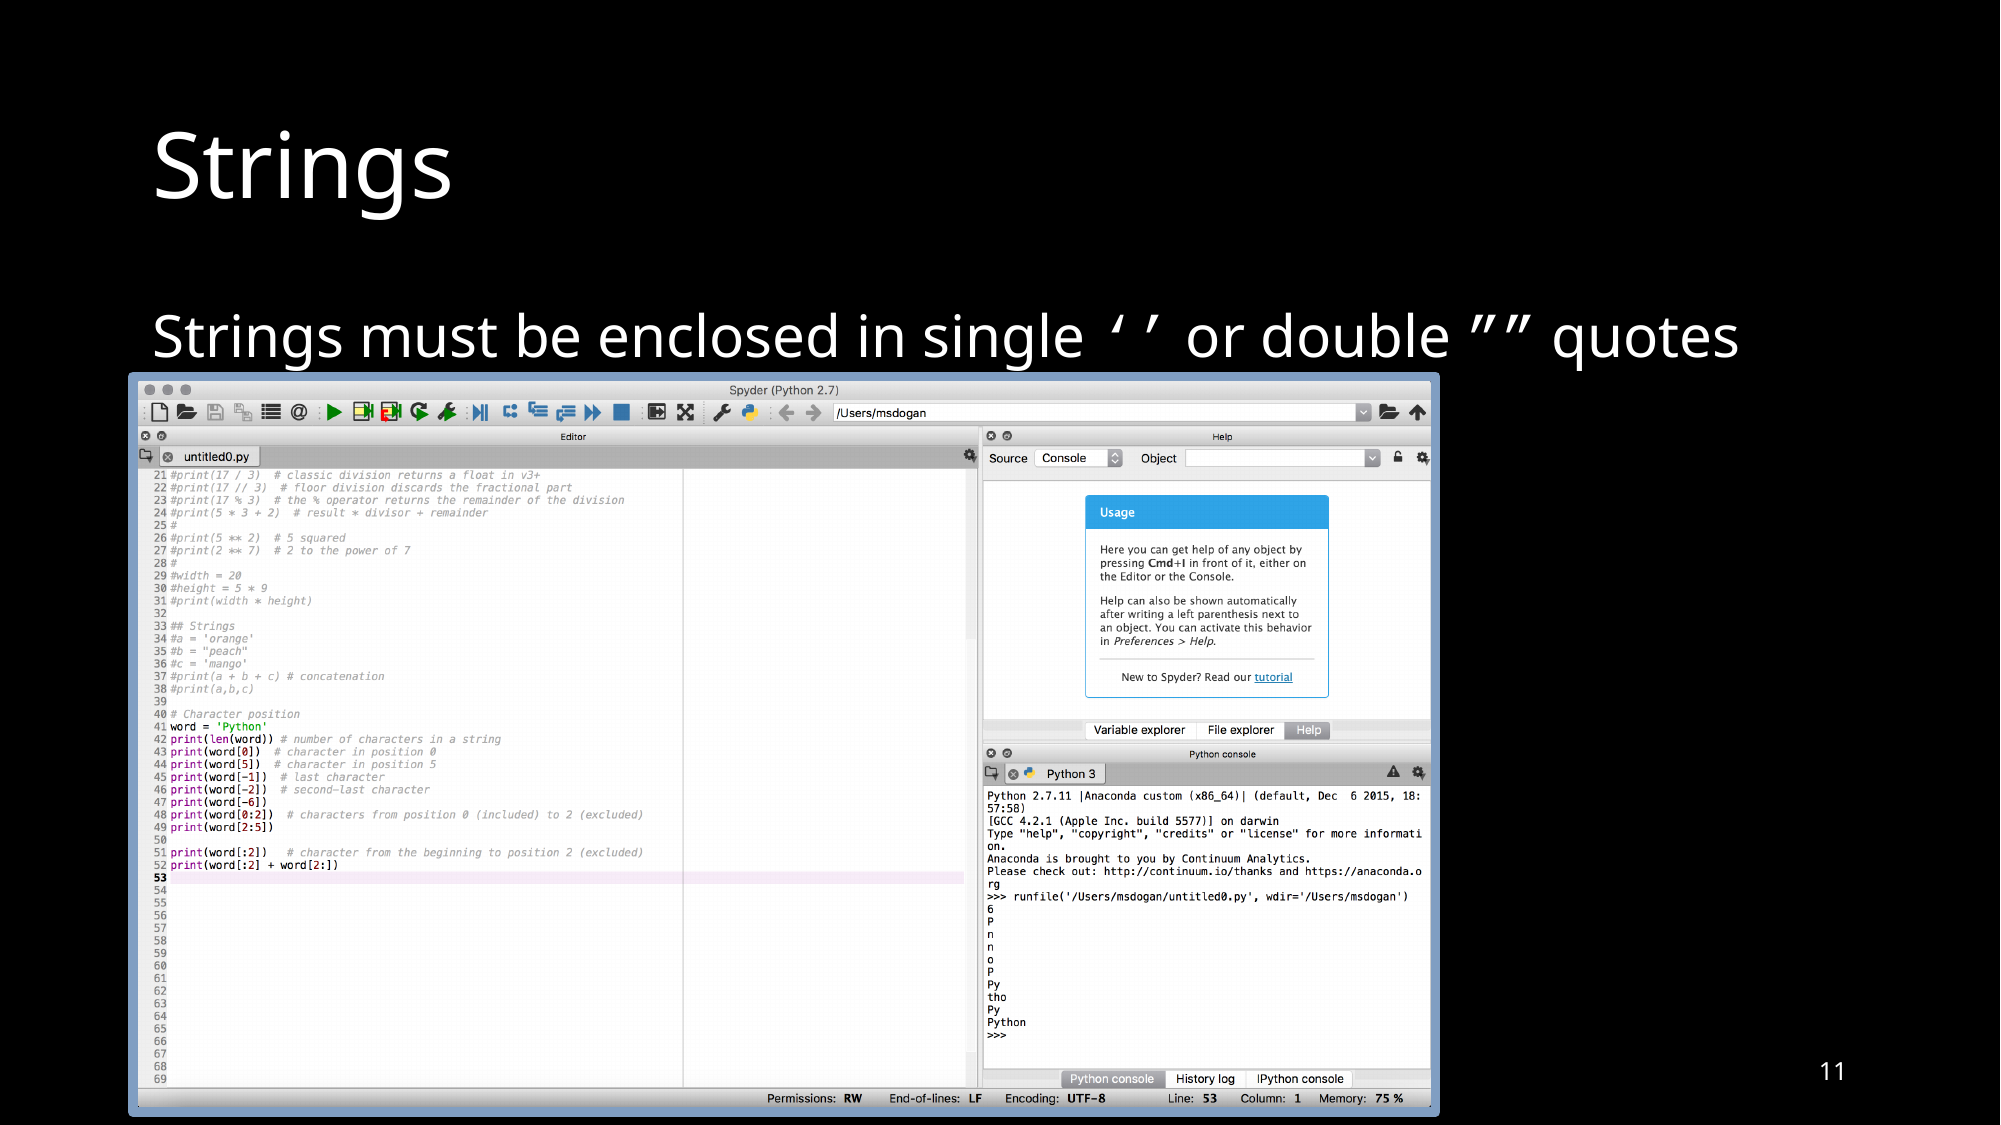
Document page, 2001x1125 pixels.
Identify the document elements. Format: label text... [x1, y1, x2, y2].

title Strings [137, 59, 1863, 278]
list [137, 380, 1431, 1108]
text_box Strings must be enclosed in single ‘’ or double ”” quotes [137, 299, 1830, 1014]
slide_number 11 [1431, 1042, 1863, 1103]
